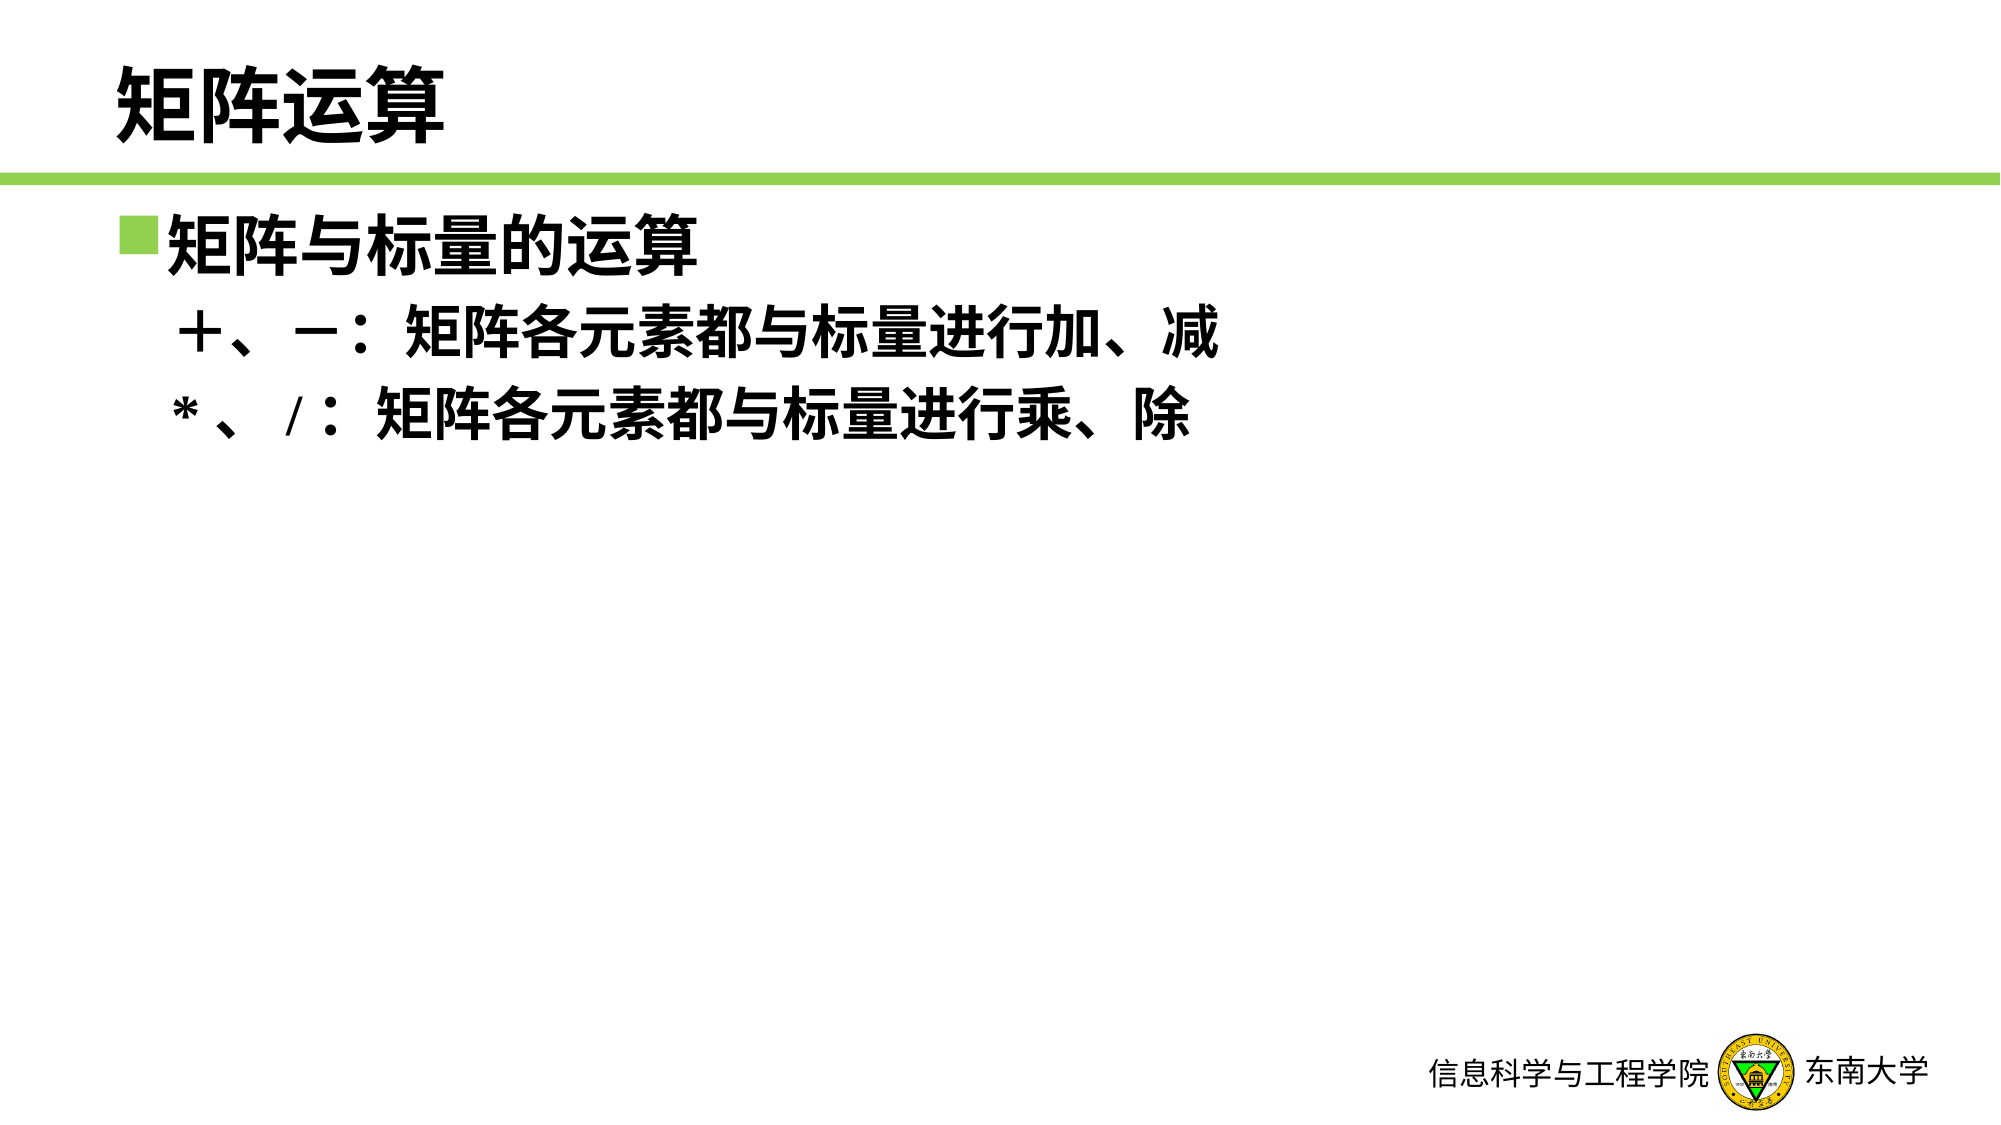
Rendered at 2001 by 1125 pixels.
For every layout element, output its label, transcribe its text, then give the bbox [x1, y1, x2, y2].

title 矩阵运算 [99, 45, 1900, 161]
list 矩阵与标量的运算 ＋、－：矩阵各元素都与标量进行加、减 *、/：矩阵各元素都与标量进行乘、除 [99, 196, 1900, 1005]
picture [1715, 1031, 1797, 1111]
